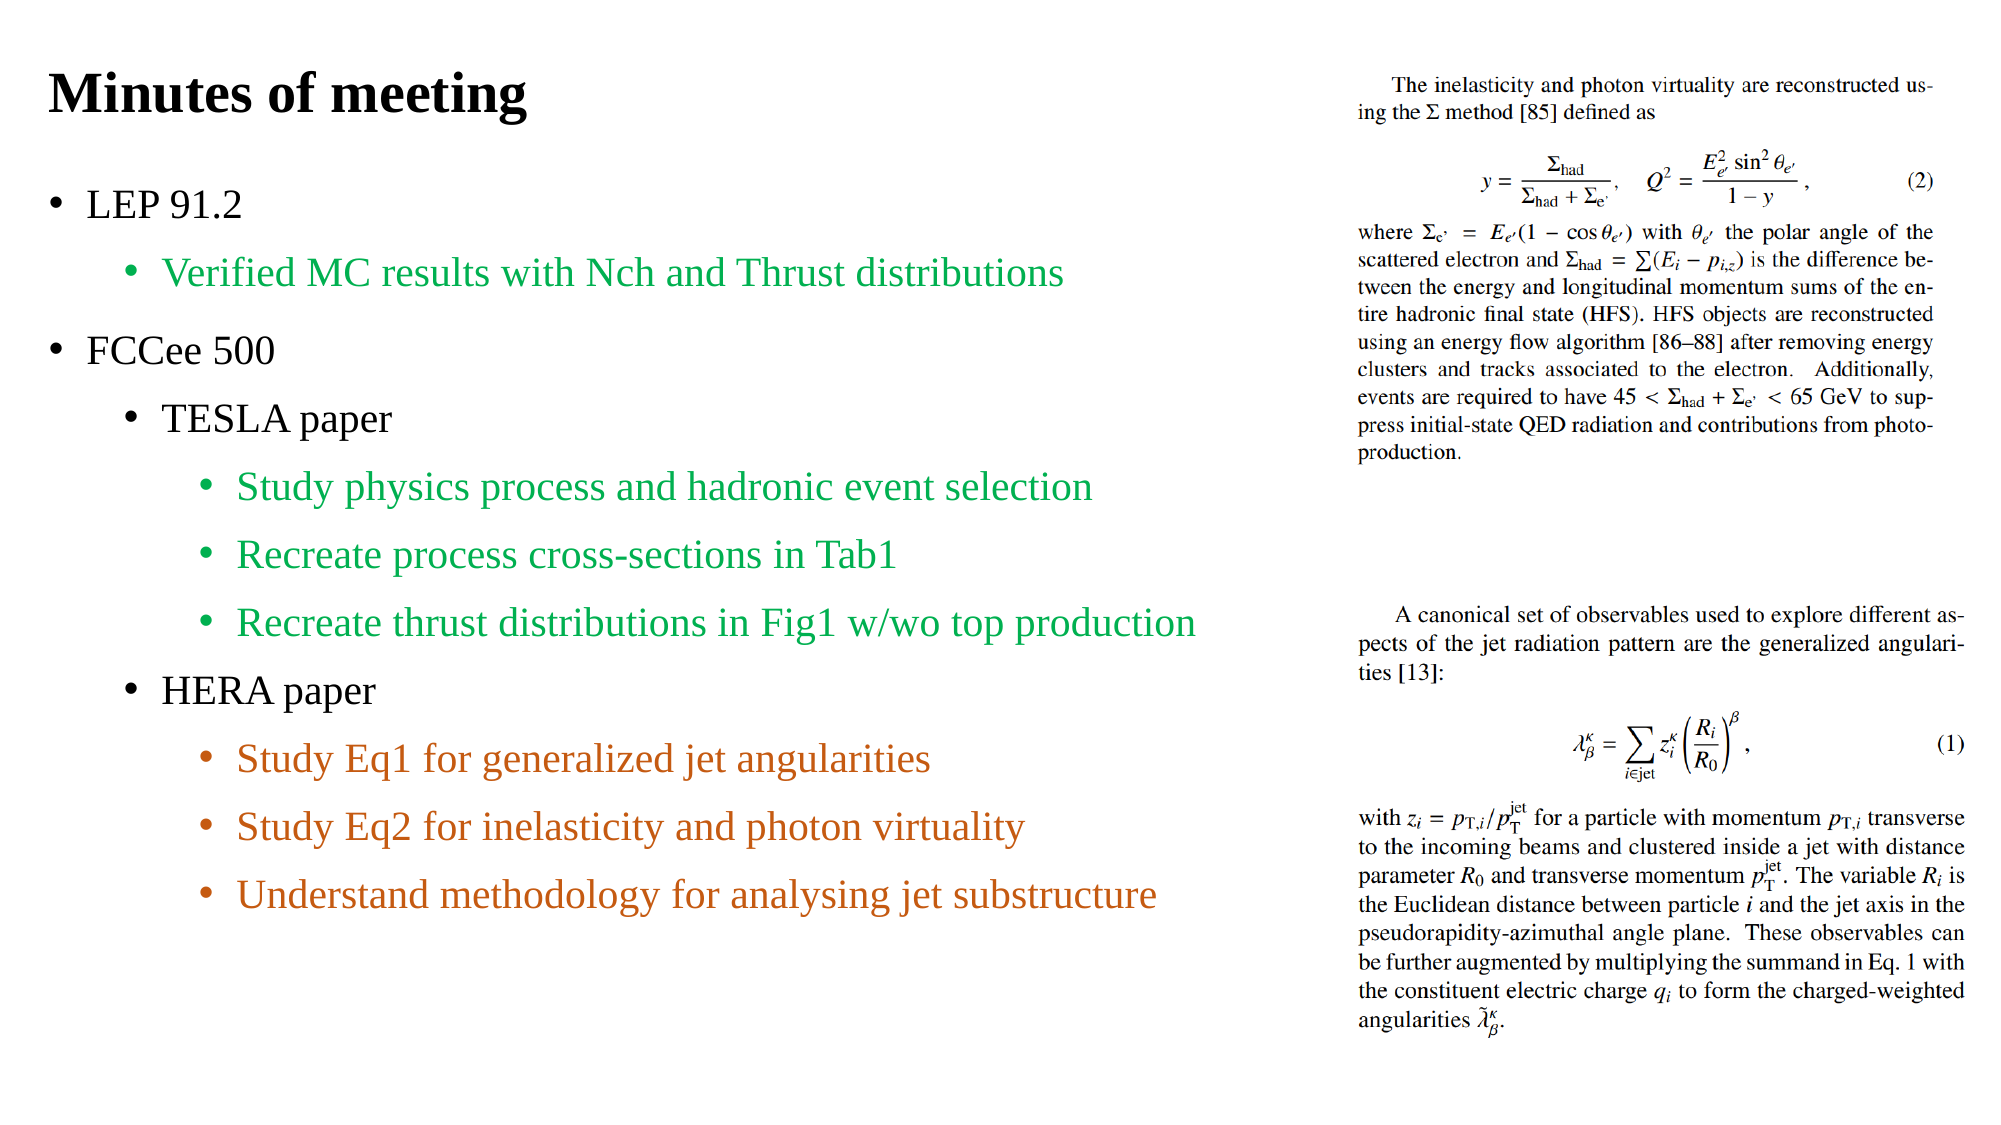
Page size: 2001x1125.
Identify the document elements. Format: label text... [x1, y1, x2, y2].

title Minutes of meeting [33, 30, 1971, 157]
picture [1352, 601, 1971, 1038]
list LEP 91.2 Verified MC results with Nch and Thrust distributions FCCee 500 TESLA paper Study physics process and hadronic event selection Recreate process cross-sections in Tab1 Recreate thrust distributions in Fig1 w/wo top production HERA paper Study Eq1 for generalized jet angularities Study Eq2 for inelasticity and photon virtuality Understand methodology for analysing jet substructure [33, 174, 1971, 1089]
picture [1352, 73, 1940, 465]
